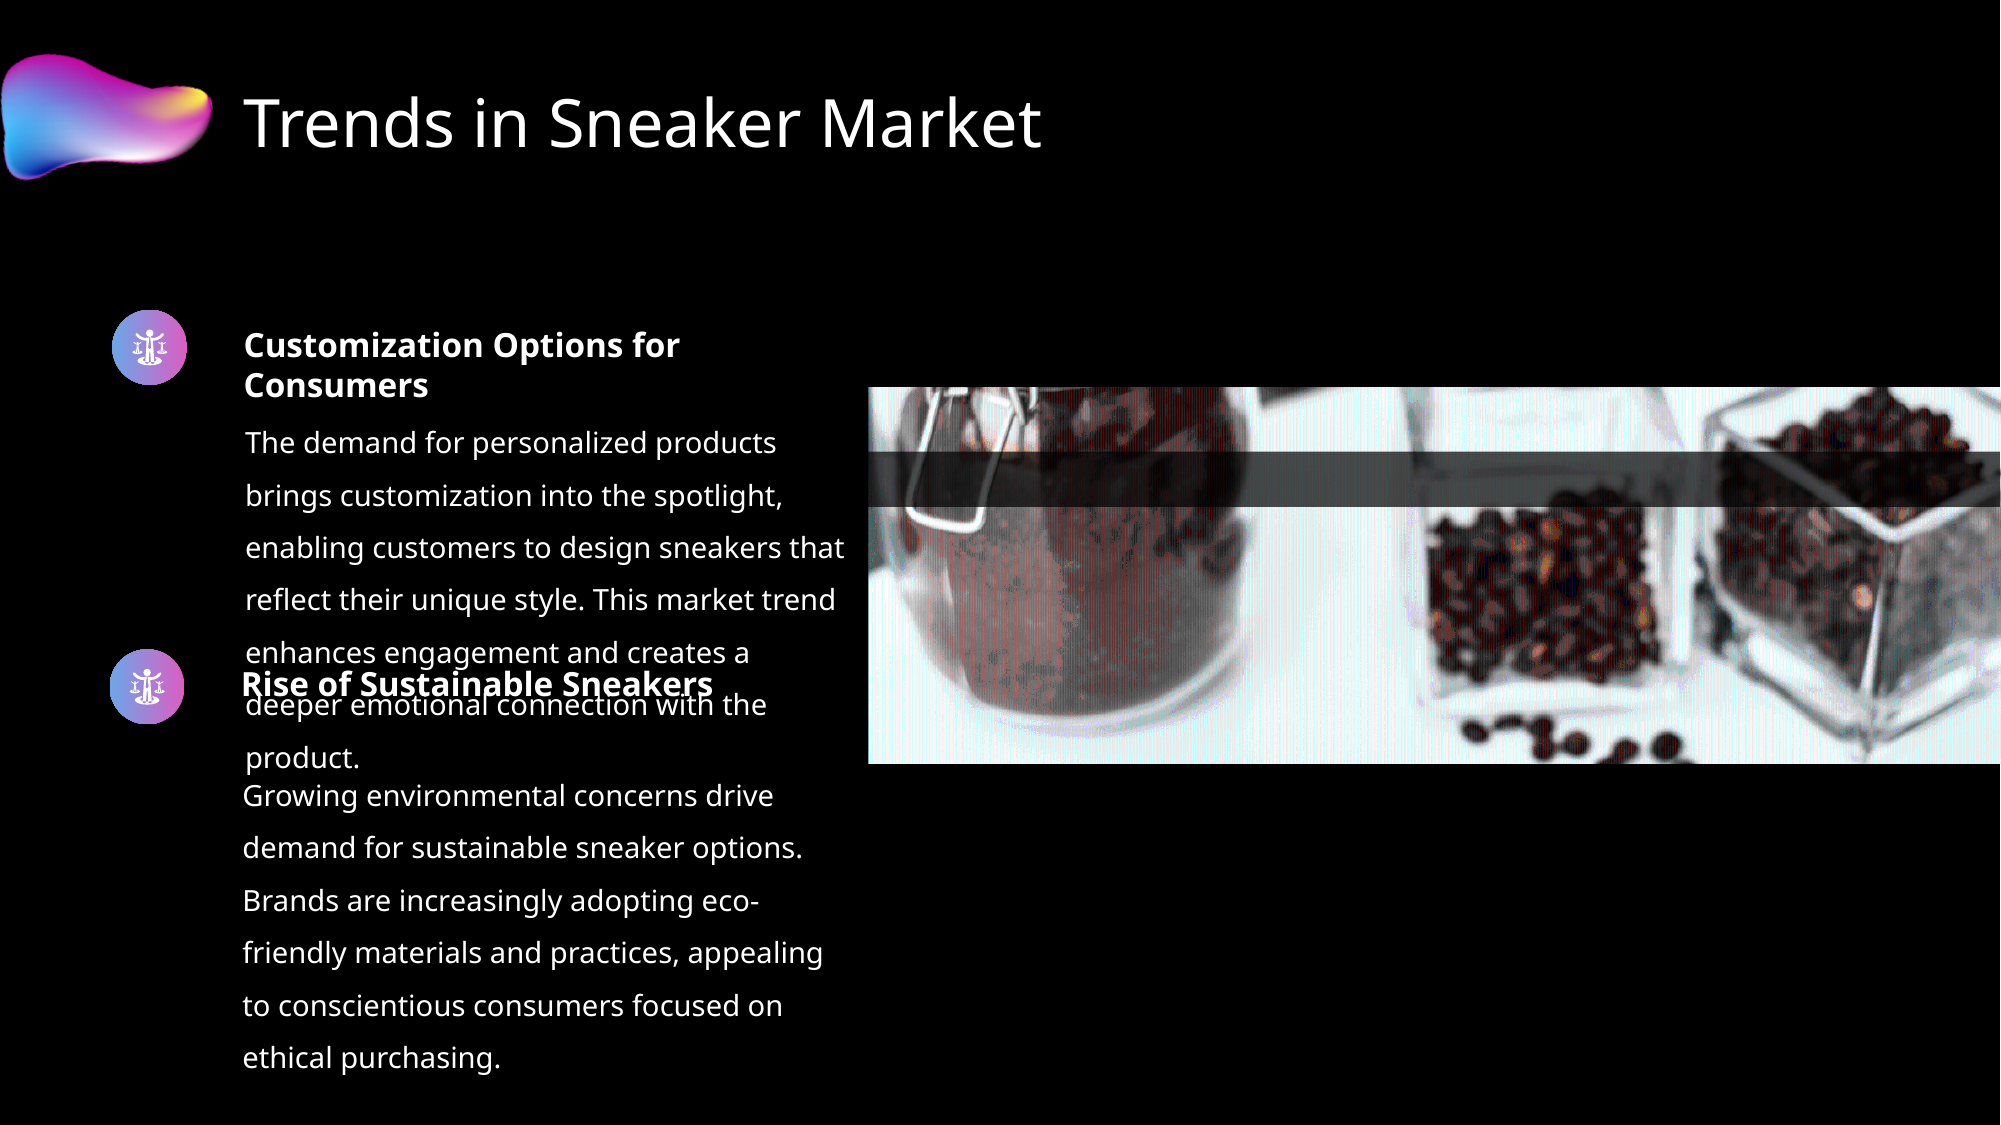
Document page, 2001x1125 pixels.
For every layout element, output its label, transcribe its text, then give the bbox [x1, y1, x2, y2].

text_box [109, 649, 185, 725]
text_box Growing environmental concerns drive demand for sustainable sneaker options. Brands are increasingly adopting eco-friendly materials and practices, appealing to conscientious consumers focused on ethical purchasing. [227, 752, 865, 1082]
text_box Trends in Sneaker Market [228, 73, 1601, 169]
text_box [112, 309, 188, 386]
text_box [868, 507, 2000, 764]
text_box [868, 387, 2000, 451]
text_box [867, 451, 2000, 507]
picture [0, 0, 228, 241]
text_box Rise of Sustainable Sneakers [225, 655, 863, 711]
text_box The demand for personalized products brings customization into the spotlight, enabling customers to design sneakers that reflect their unique style. This market trend enhances engagement and creates a deeper emotional connection with the product. [230, 399, 867, 782]
text_box Customization Options for Consumers [228, 316, 866, 412]
